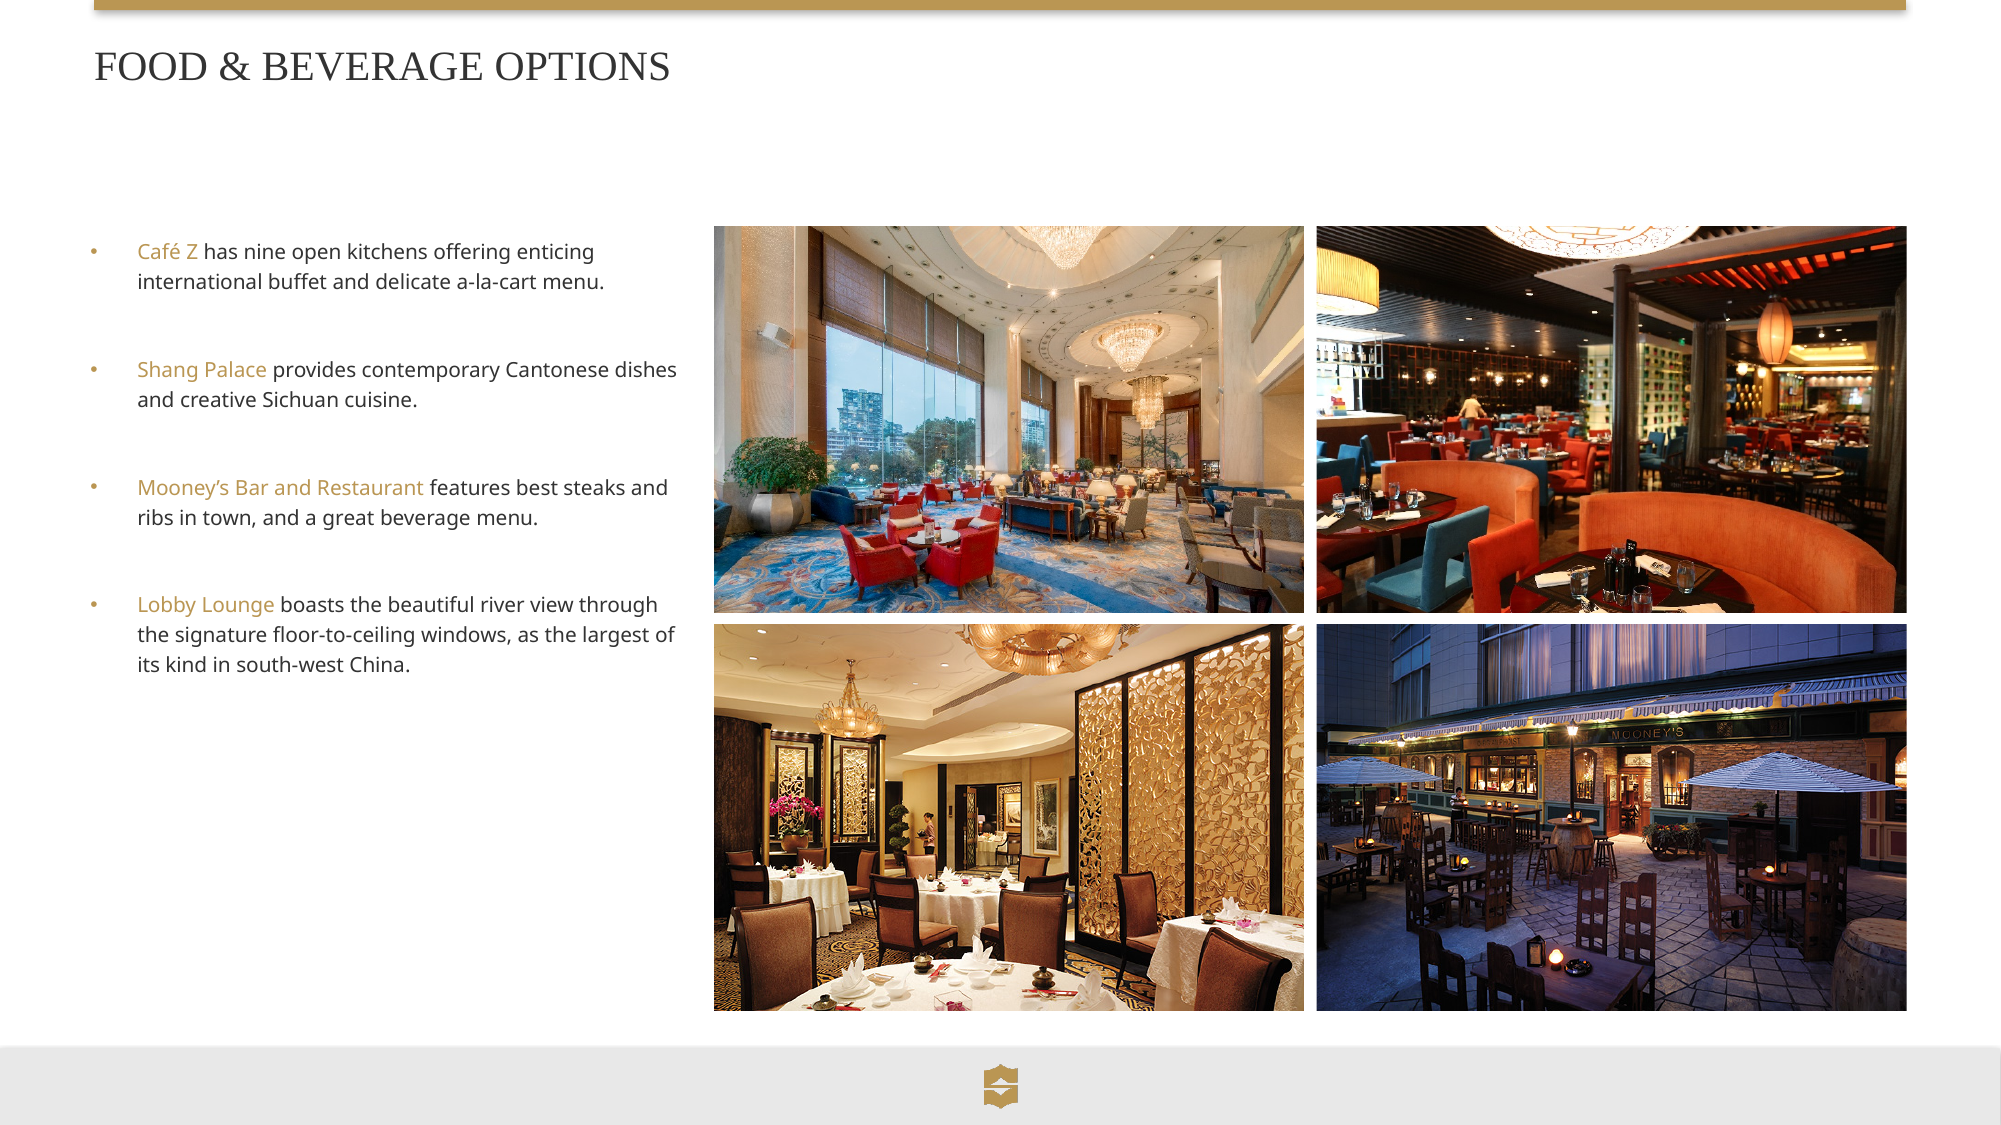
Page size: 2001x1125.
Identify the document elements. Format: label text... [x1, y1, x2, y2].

picture [979, 1062, 1022, 1111]
picture [713, 624, 1305, 1012]
picture [713, 226, 1305, 613]
list Café Z has nine open kitchens offering enticing international buffet and delicate a-la-cart menu. Shang Palace provides contemporary Cantonese dishes and creative Sichuan cuisine. Mooney’s Bar and Restaurant features best steaks and ribs in town, and a great beverage menu. Lobby Lounge boasts the beautiful river view through the signature floor-to-ceiling windows, as the largest of its kind in south-west China. [75, 226, 702, 711]
title FOOD & BEVERAGE OPTIONS [79, 31, 1859, 111]
picture [1316, 624, 1907, 1012]
picture [1316, 226, 1907, 613]
